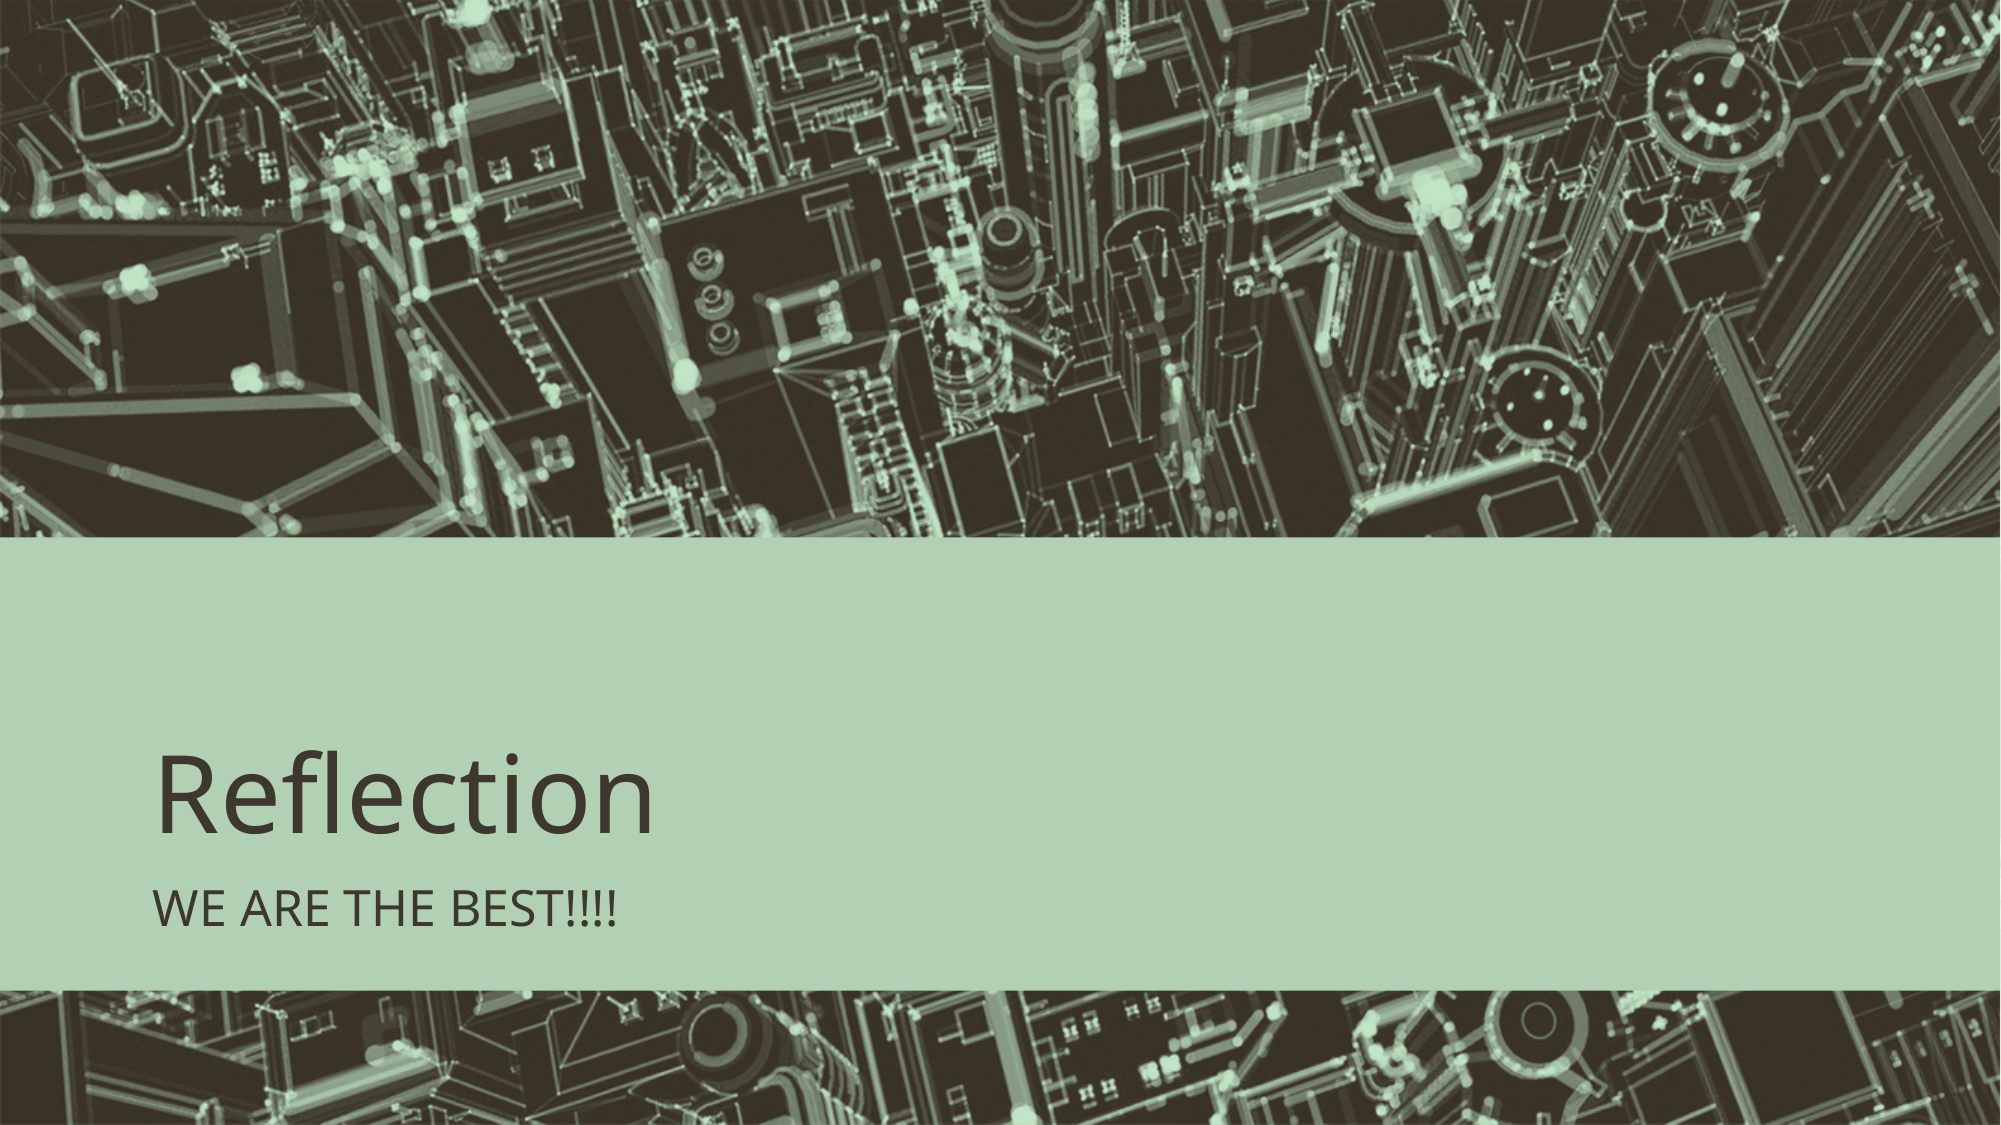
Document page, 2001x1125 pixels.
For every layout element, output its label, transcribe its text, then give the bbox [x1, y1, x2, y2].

title Reflection [138, 562, 1713, 865]
picture [0, 0, 2001, 1125]
list WE ARE THE BEST!!!! [138, 876, 1713, 954]
